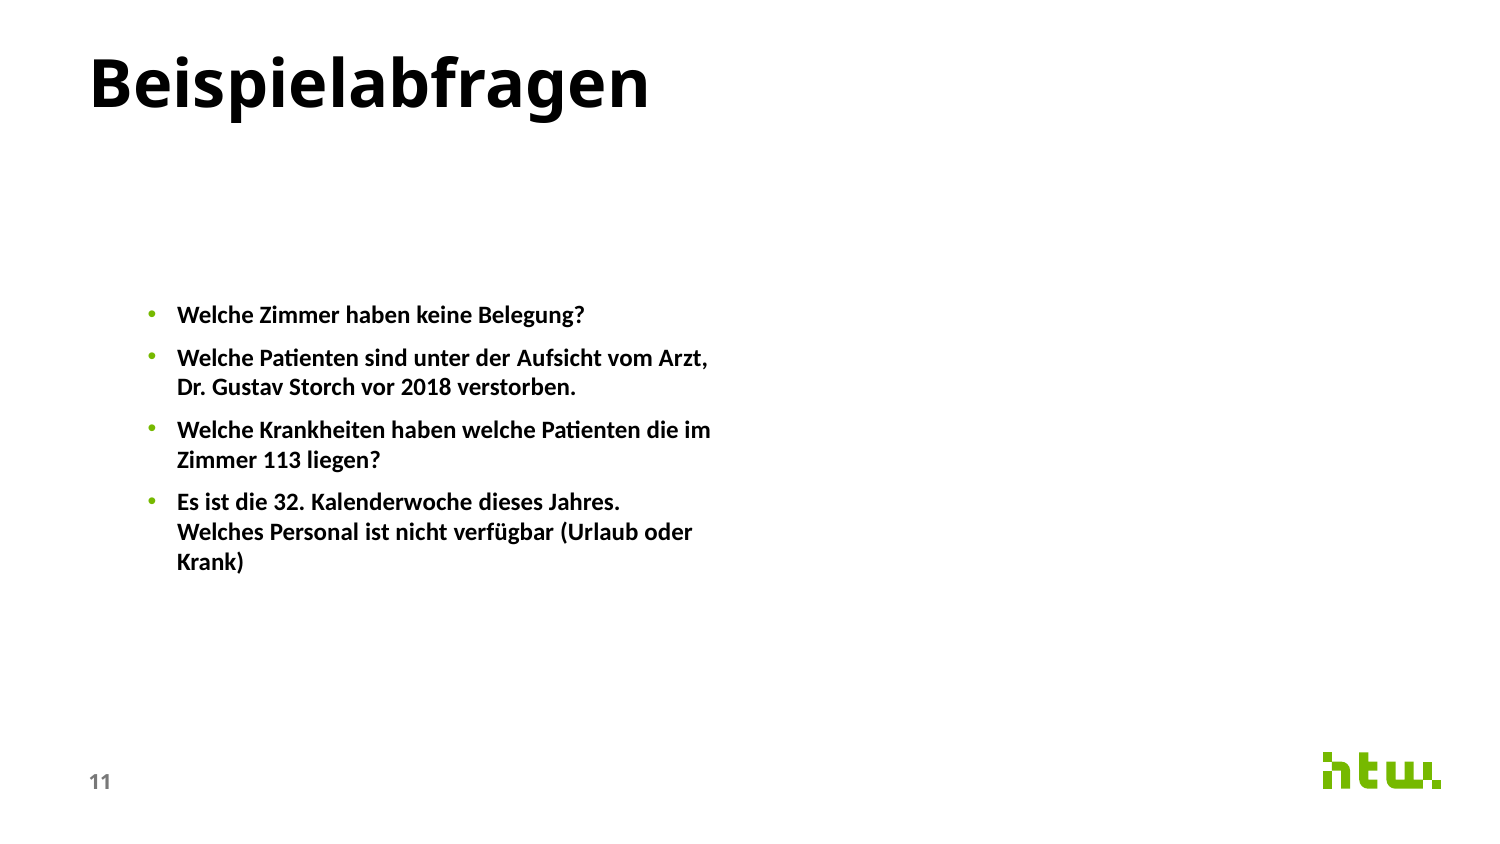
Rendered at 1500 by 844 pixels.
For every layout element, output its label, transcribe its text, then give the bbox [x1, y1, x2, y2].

slide_number 11 [88, 768, 373, 799]
text_box Welche Zimmer haben keine Belegung? Welche Patienten sind unter der Aufsicht vom Arzt, Dr. Gustav Storch vor 2018 verstorben. Welche Krankheiten haben welche Patienten die im Zimmer 113 liegen? Es ist die 32. Kalenderwoche dieses Jahres. Welches Personal ist nicht verfügbar (Urlaub oder Krank) [147, 298, 717, 591]
title Beispielabfragen [88, 50, 1323, 123]
